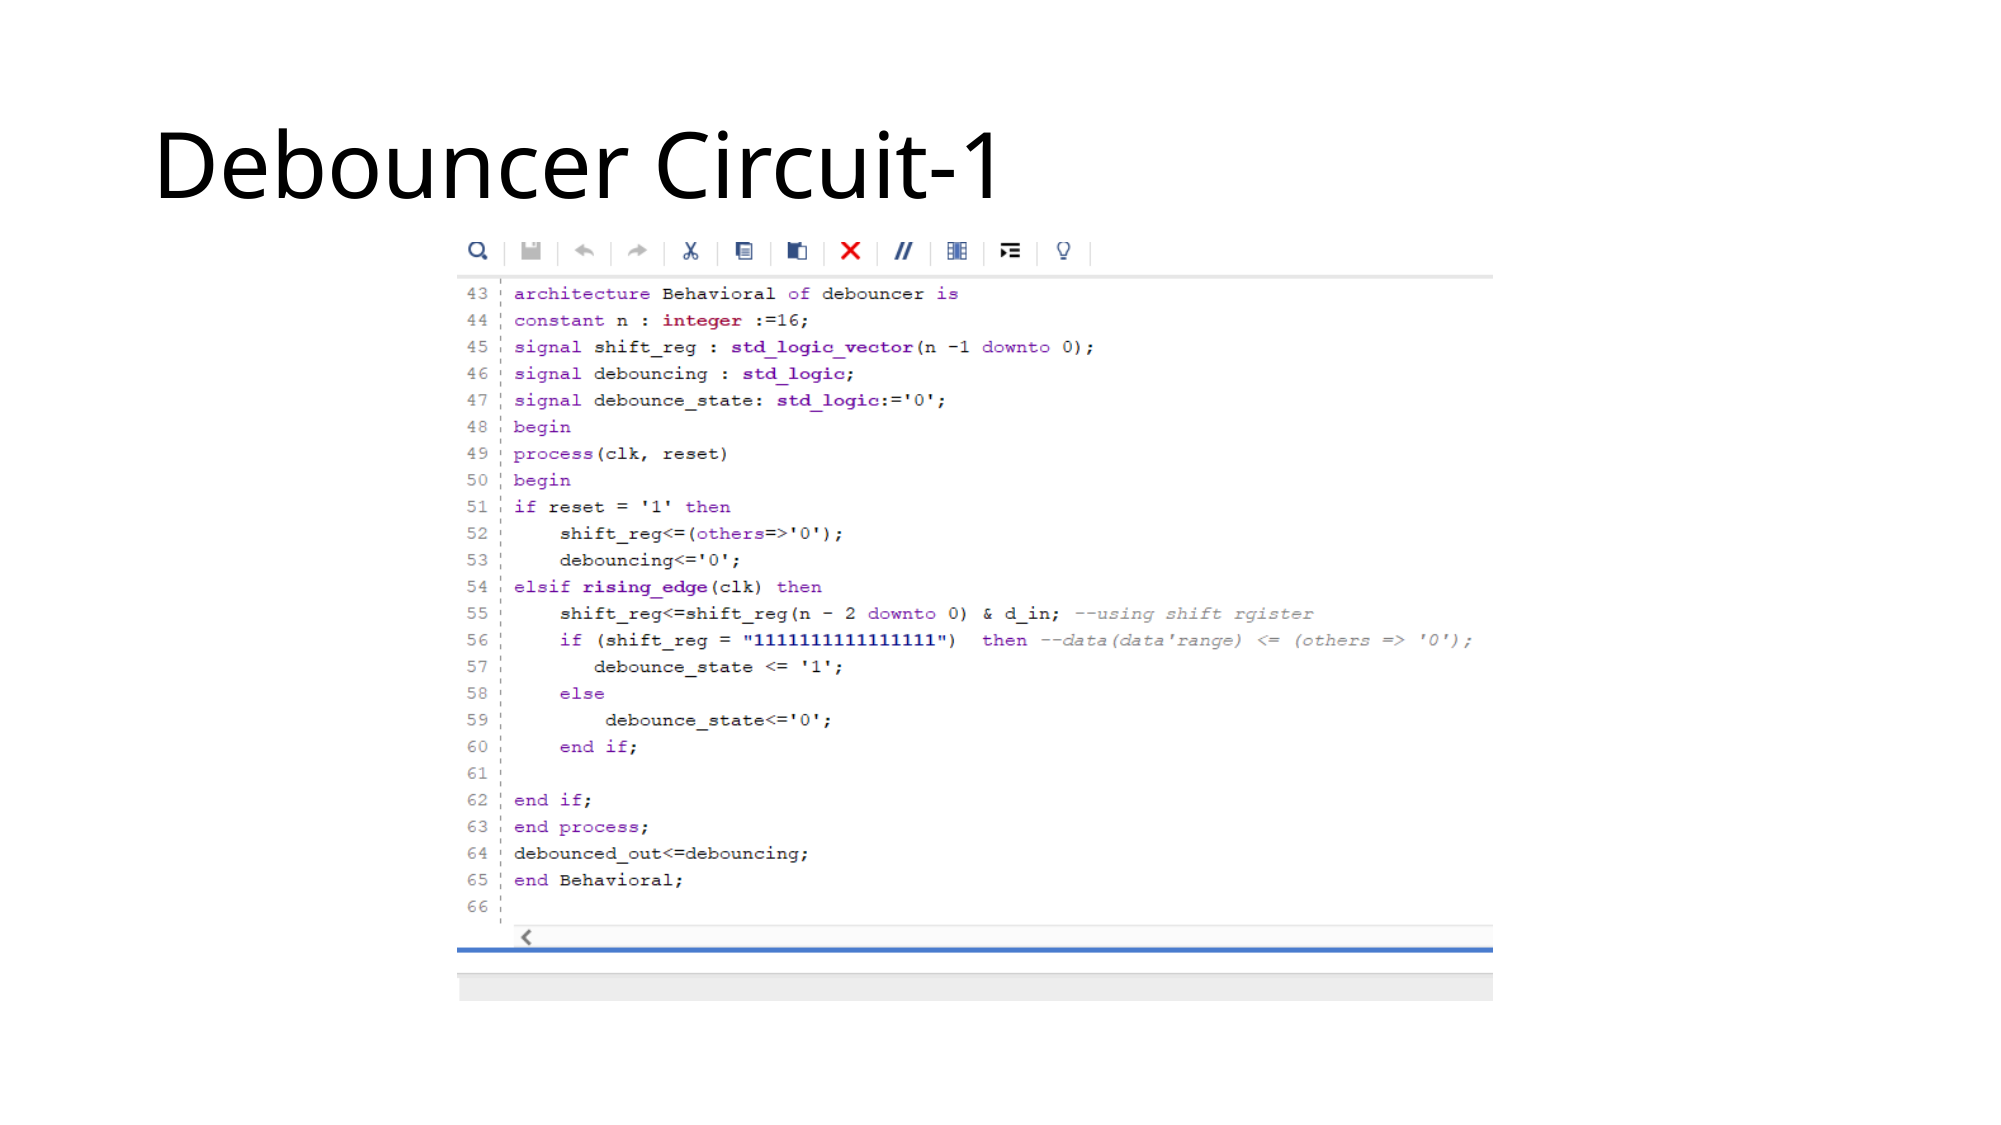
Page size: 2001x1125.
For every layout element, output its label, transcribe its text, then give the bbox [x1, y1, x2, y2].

title Debouncer Circuit-1 [137, 59, 1863, 278]
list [457, 242, 1493, 1001]
